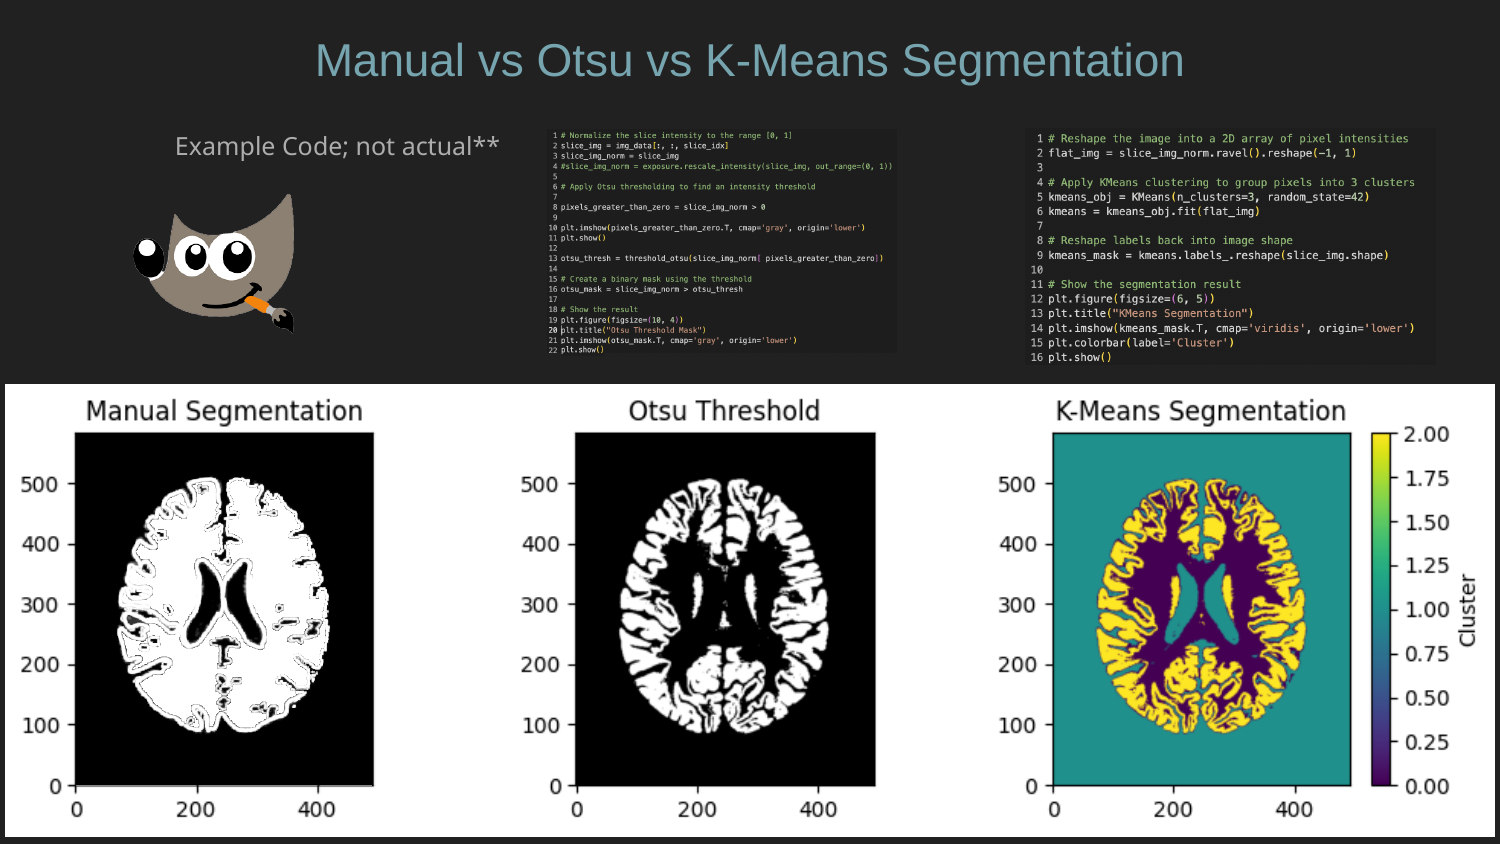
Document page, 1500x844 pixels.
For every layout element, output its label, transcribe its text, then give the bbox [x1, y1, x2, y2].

title Manual vs Otsu vs K-Means Segmentation [51, 15, 1449, 101]
text_box Example Code; not actual** [160, 115, 536, 184]
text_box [4, 384, 1495, 838]
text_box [546, 128, 897, 356]
picture [132, 182, 294, 344]
picture [1025, 128, 1436, 365]
